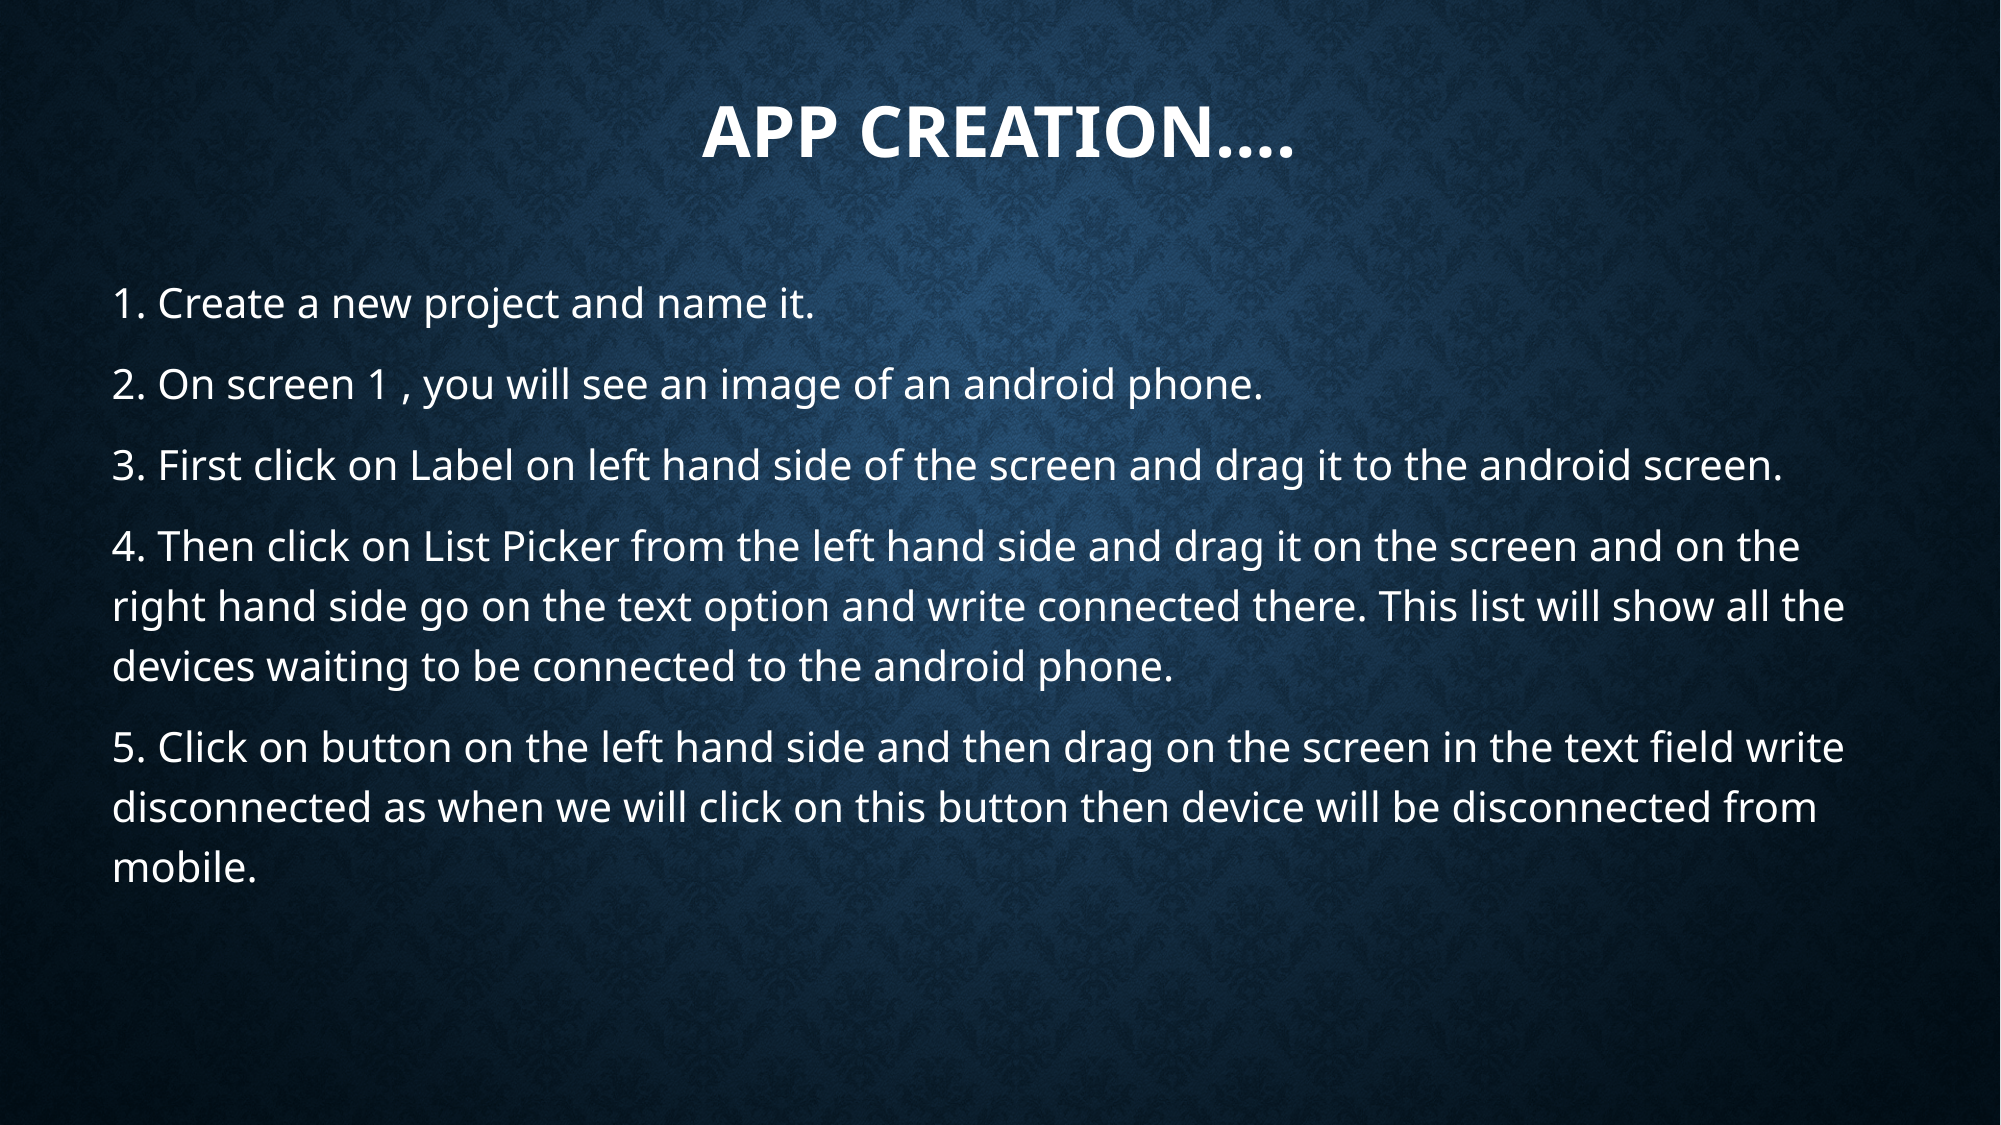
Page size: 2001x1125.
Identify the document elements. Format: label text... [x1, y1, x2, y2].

list 1. Create a new project and name it. 2. On screen 1 , you will see an image of an android phone. 3. First click on Label on left hand side of the screen and drag it to the android screen. 4. Then click on List Picker from the left hand side and drag it on the screen and on the right hand side go on the text option and write connected there. This list will show all the devices waiting to be connected to the android phone. 5. Click on button on the left hand side and then drag on the screen in the text field write disconnected as when we will click on this button then device will be disconnected from mobile. [96, 259, 1863, 1081]
title App creation…. [150, 25, 1850, 244]
